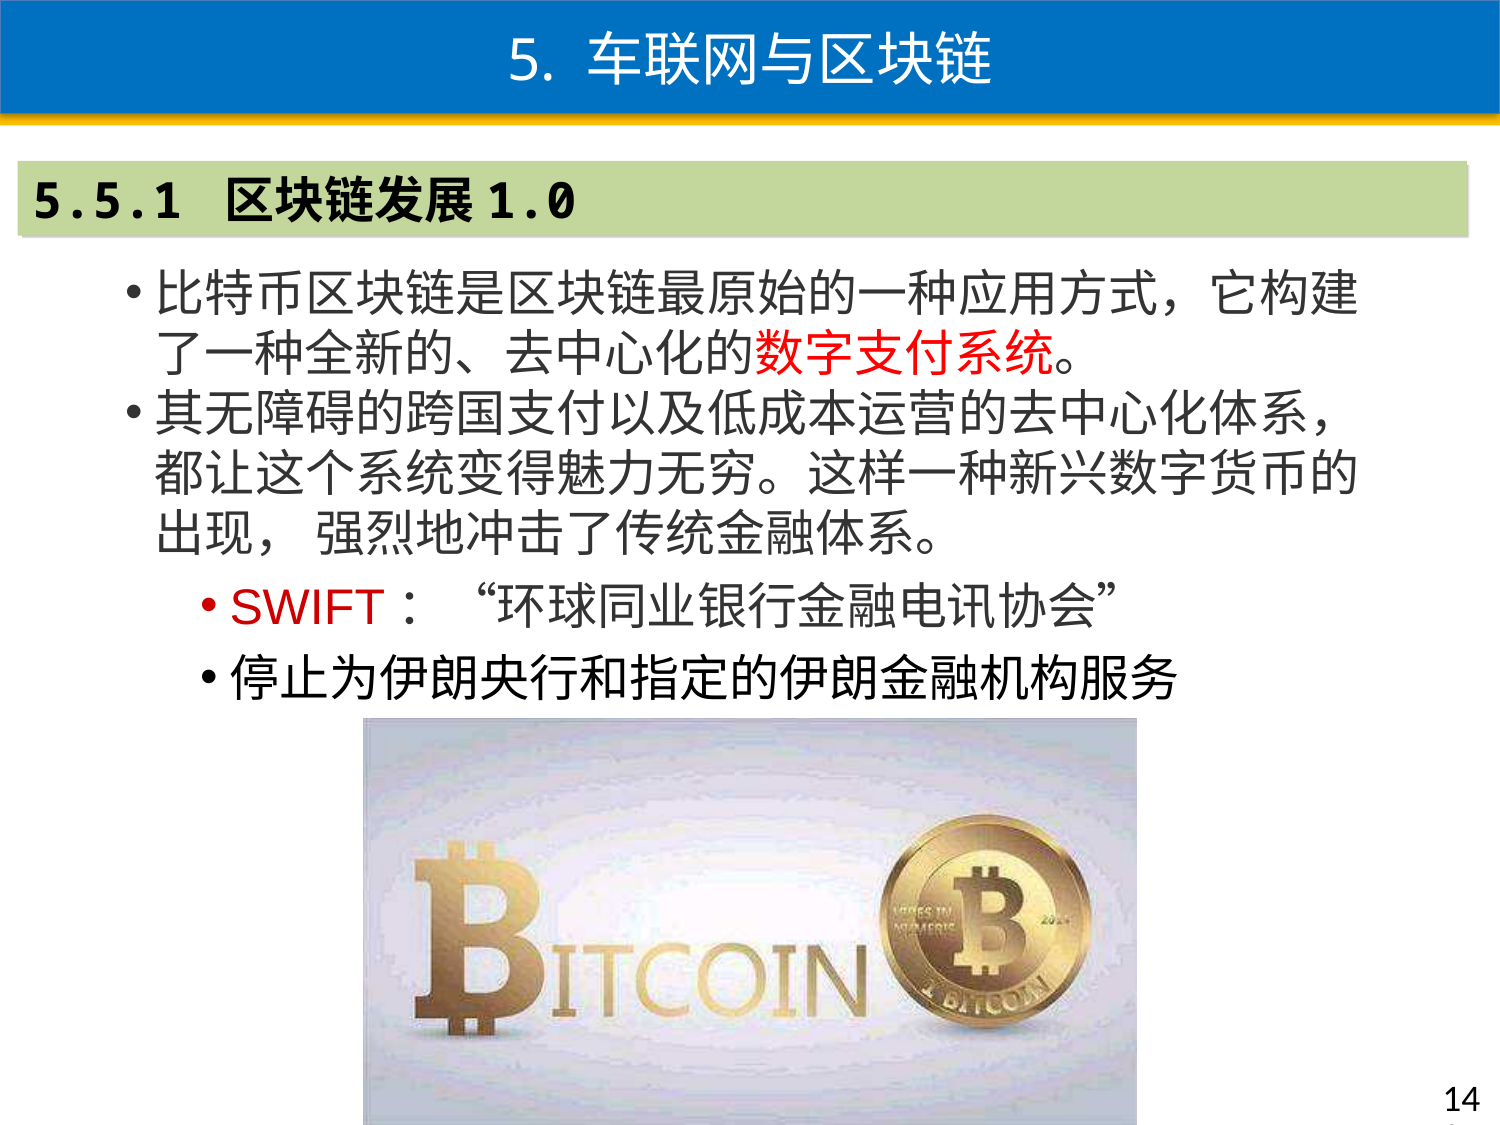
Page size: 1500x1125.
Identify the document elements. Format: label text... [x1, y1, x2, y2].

picture [363, 718, 1137, 1125]
text_box 5. 车联网与区块链 [0, 0, 1500, 114]
text_box 140 [1427, 1066, 1499, 1125]
text_box 比特币区块链是区块链最原始的一种应用方式，它构建了一种全新的、去中心化的数字支付系统。 其无障碍的跨国支付以及低成本运营的去中心化体系，都让这个系统变得魅力无穷。这样一种新兴数字货币的出现， 强烈地冲击了传统金融体系。 SWIFT：“环球同业银行金融电讯协会” 停止为伊朗央行和指定的伊朗金融机构服务 [110, 254, 1375, 715]
text_box 5.5.1 区块链发展1.0 [17, 160, 1467, 236]
